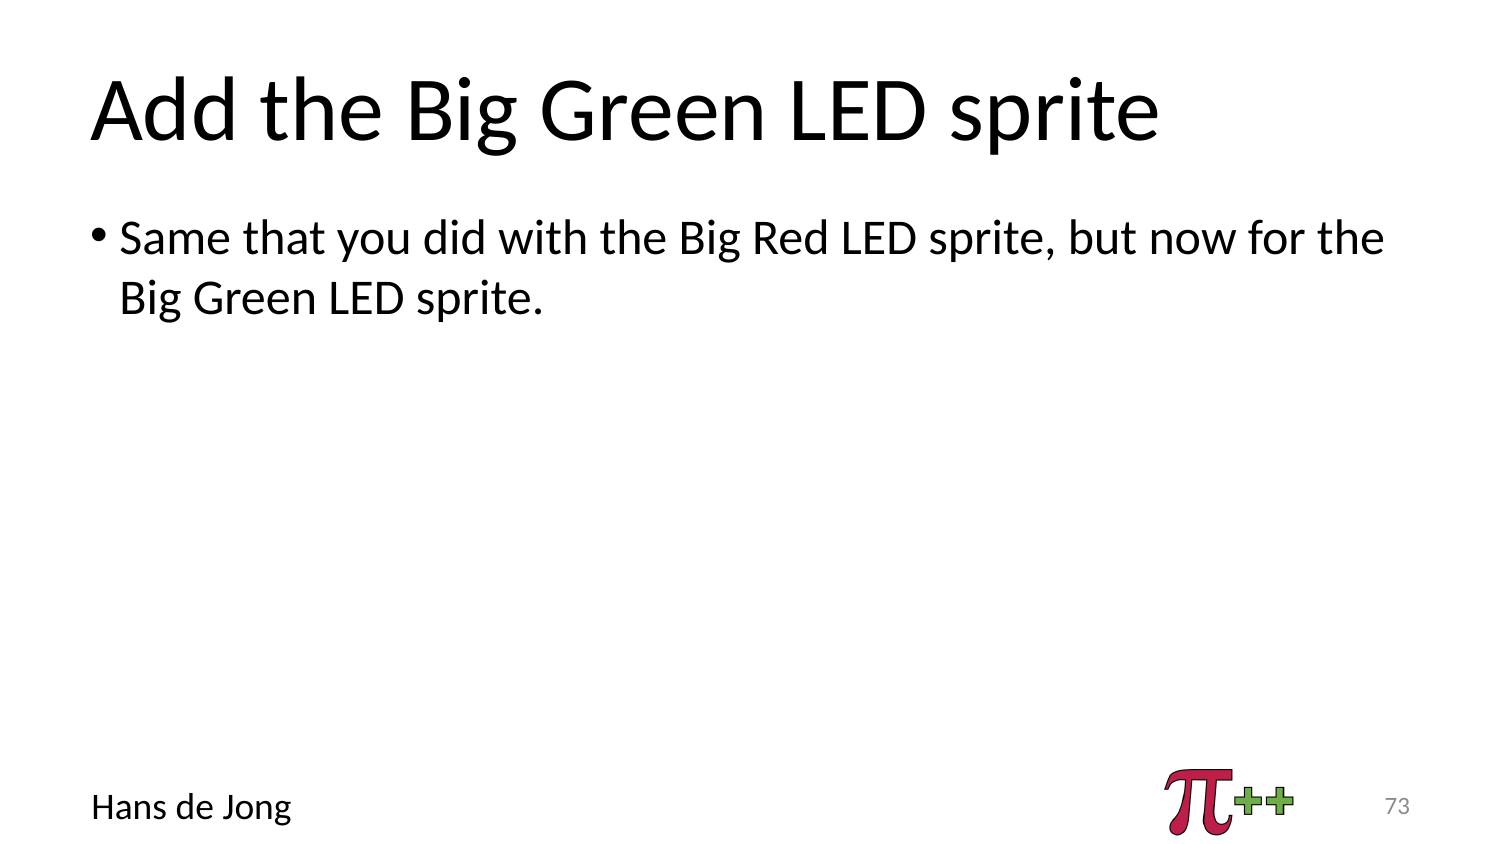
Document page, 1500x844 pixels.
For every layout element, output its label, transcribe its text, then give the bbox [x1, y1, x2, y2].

title Add the Big Green LED sprite [75, 33, 1425, 175]
slide_number 73 [1340, 782, 1425, 827]
list Same that you did with the Big Red LED sprite, but now for the Big Green LED sprite. [75, 196, 1425, 754]
picture [1163, 768, 1294, 836]
